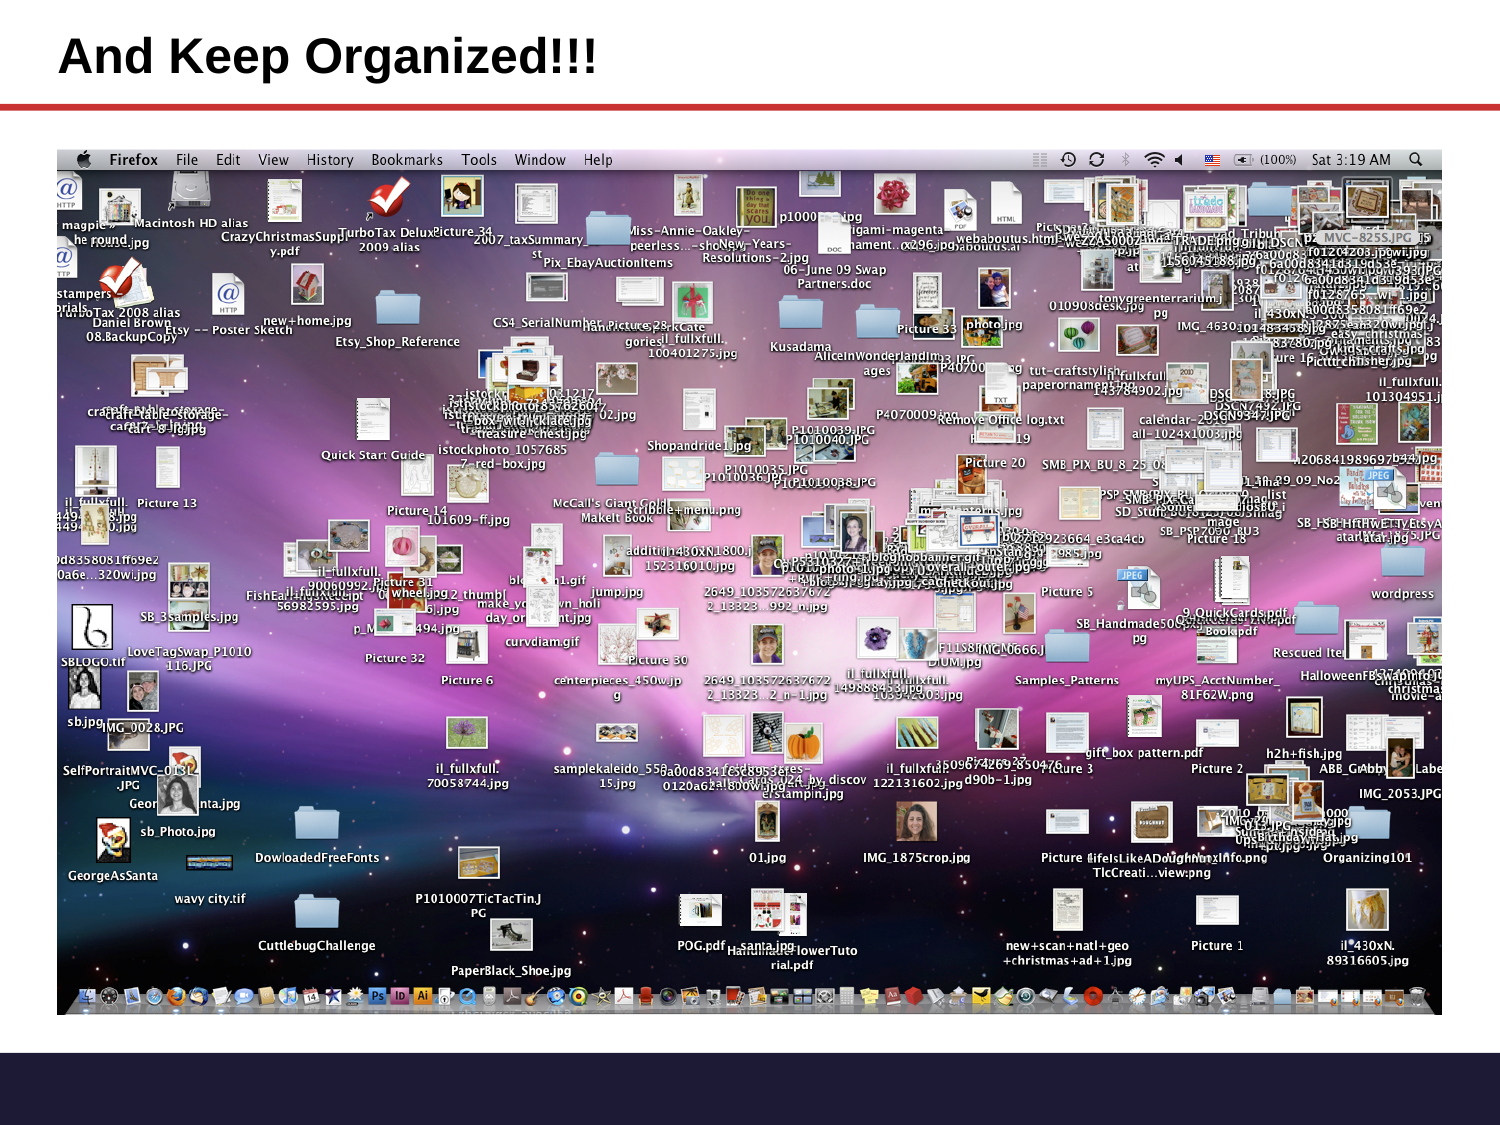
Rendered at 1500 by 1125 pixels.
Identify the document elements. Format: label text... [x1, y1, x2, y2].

picture [57, 149, 1442, 1015]
text_box And Keep Organized!!! [49, 16, 948, 91]
